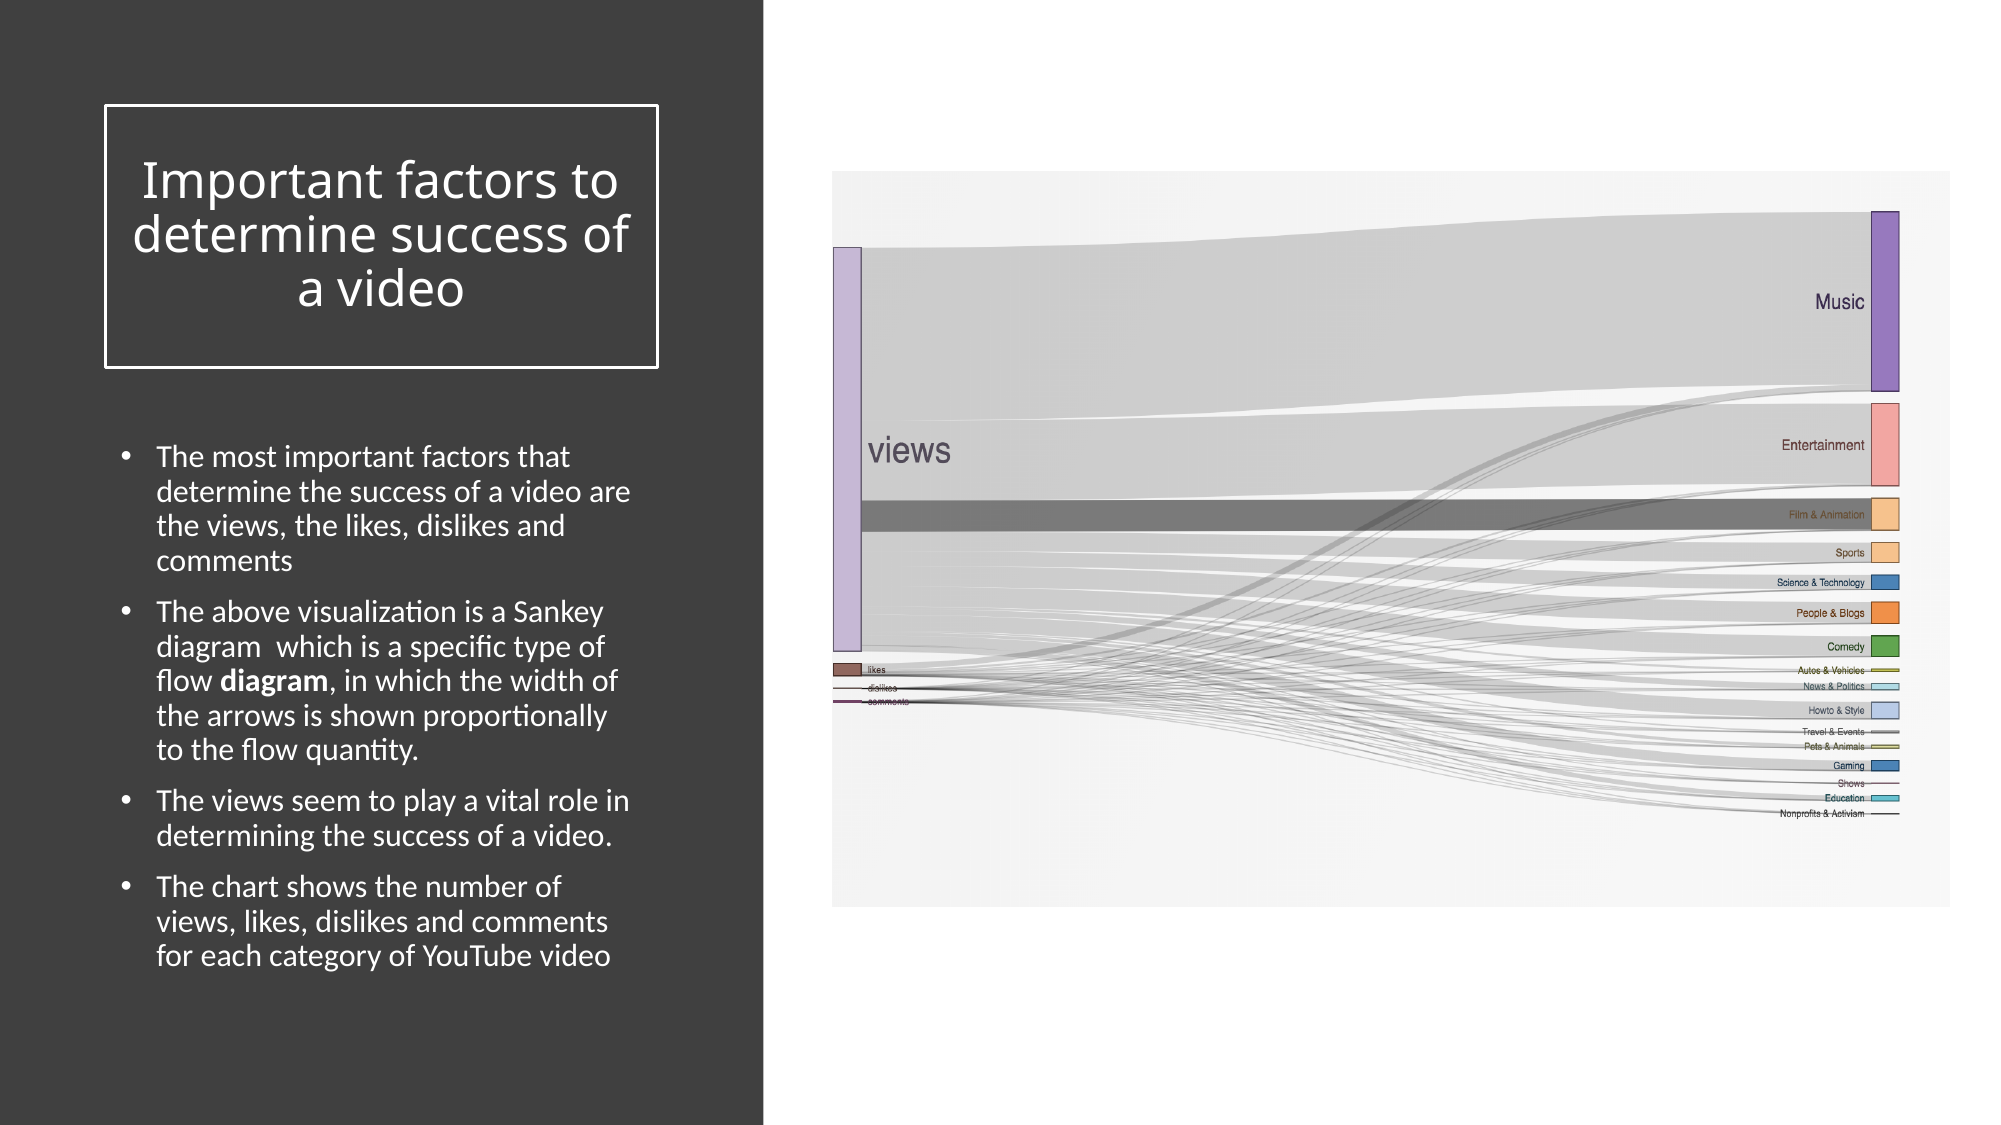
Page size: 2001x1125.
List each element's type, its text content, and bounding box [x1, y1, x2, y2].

text_box [0, 0, 764, 1125]
picture [831, 170, 1950, 907]
list The most important factors that determine the success of a video are the views, the likes, dislikes and comments The above visualization is a Sankey diagram which is a specific type of flow diagram, in which the width of the arrows is shown proportionally to the flow quantity. The views seem to play a vital role in determining the success of a video. The chart shows the number of views, likes, dislikes and comments for each category of YouTube video [105, 432, 658, 994]
title Important factors to determine success of a video [105, 105, 658, 368]
